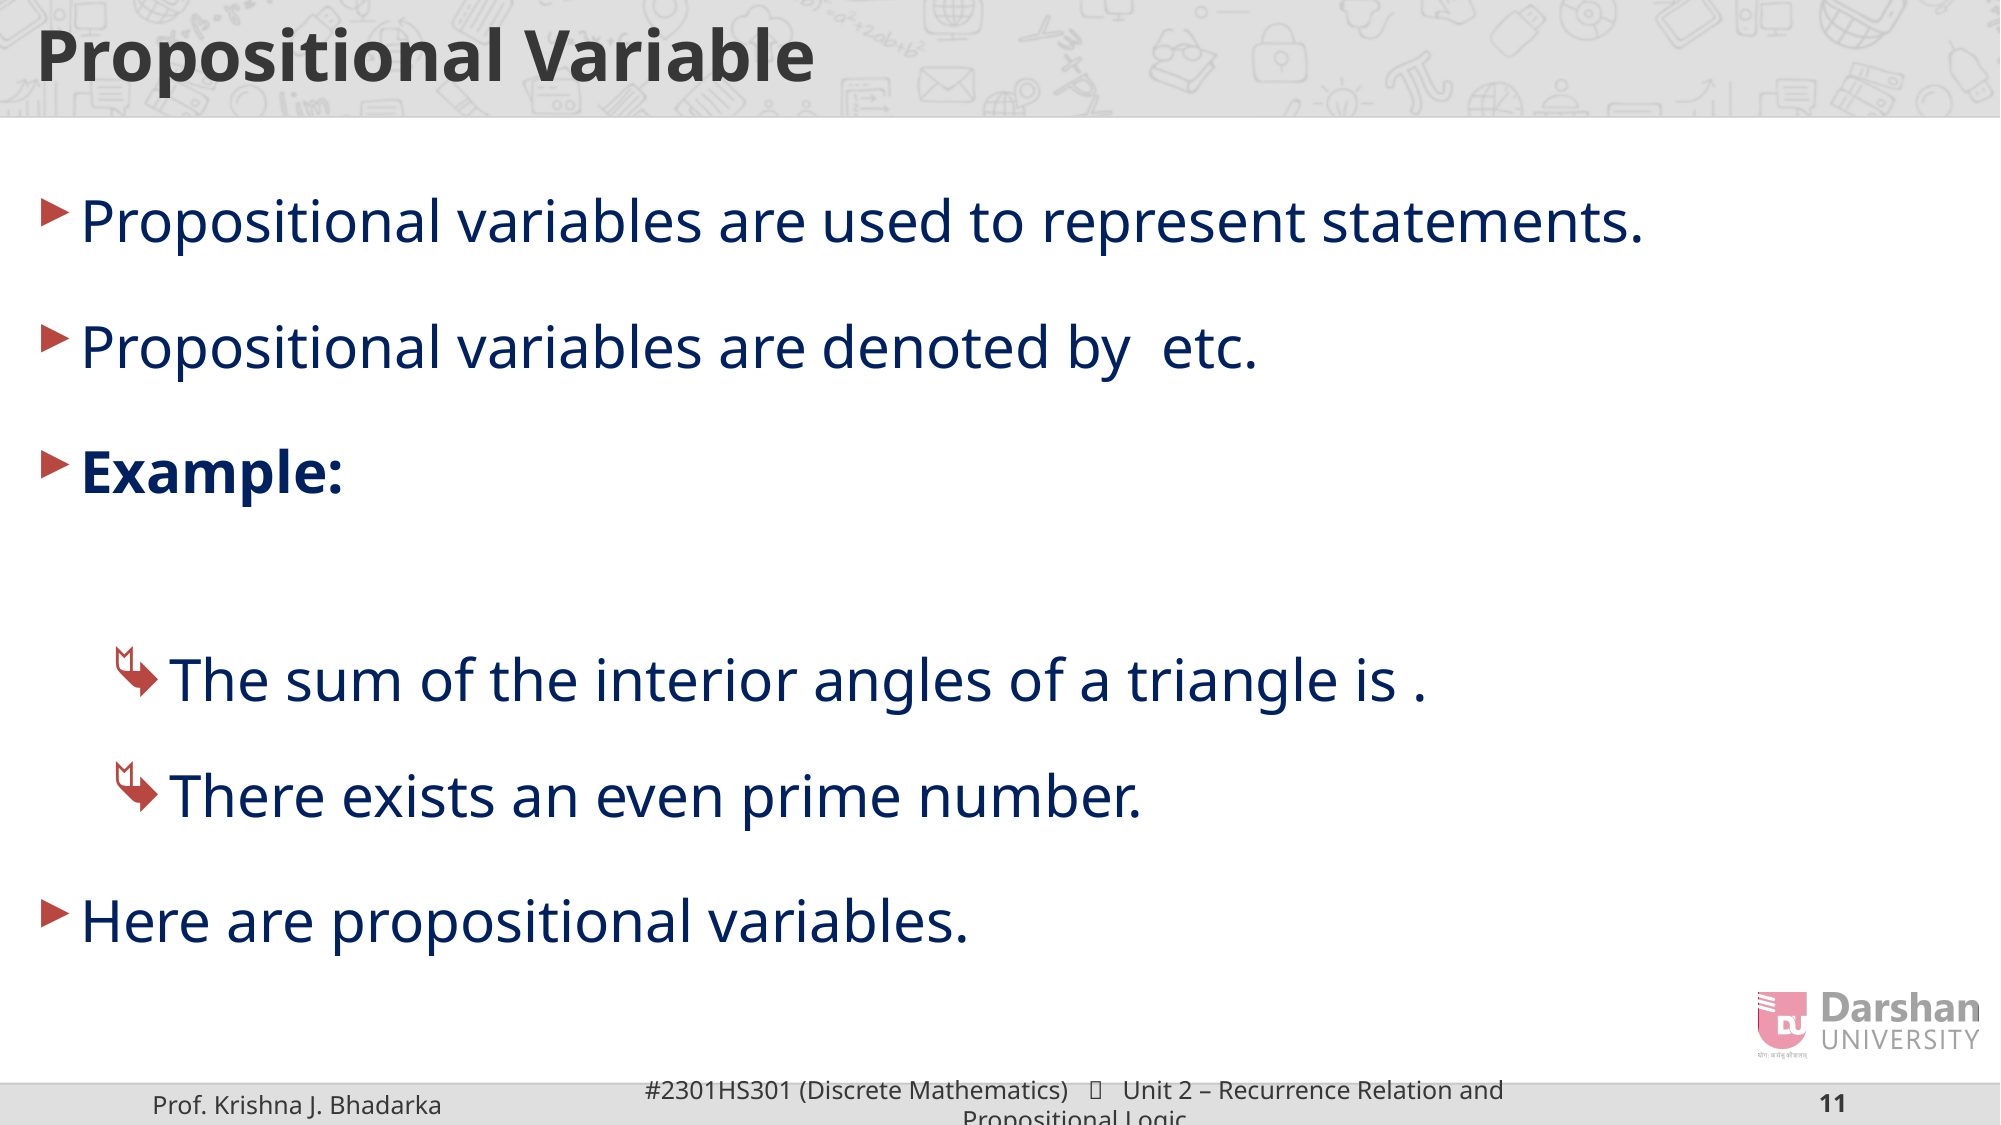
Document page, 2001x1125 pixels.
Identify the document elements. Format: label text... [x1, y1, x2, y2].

table_header [1758, 992, 1979, 1059]
title Propositional Variable [0, 0, 2000, 117]
